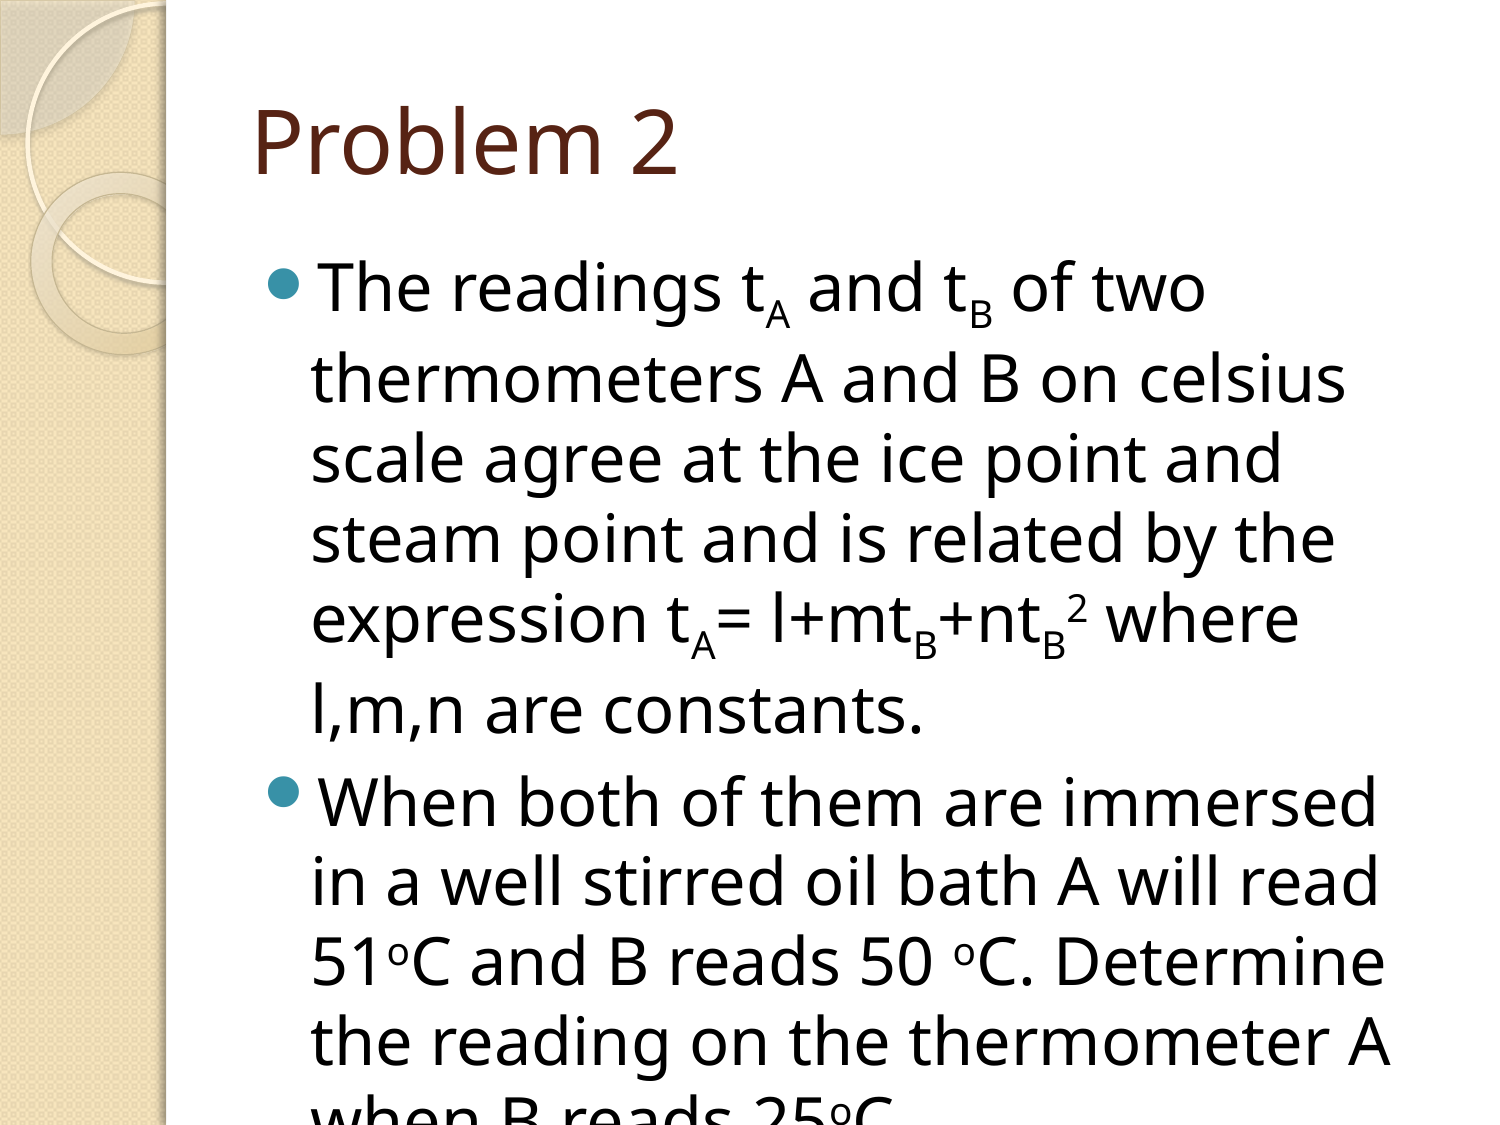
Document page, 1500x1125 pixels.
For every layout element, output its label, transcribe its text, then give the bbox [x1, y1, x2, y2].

list The readings tA and tB of two thermometers A and B on celsius scale agree at the ice point and steam point and is related by the expression tA= l+mtB+ntB2 where l,m,n are constants. When both of them are immersed in a well stirred oil bath A will read 51oC and B reads 50 oC. Determine the reading on the thermometer A when B reads 25oC. [235, 237, 1466, 1025]
title Problem 2 [235, 45, 1466, 233]
